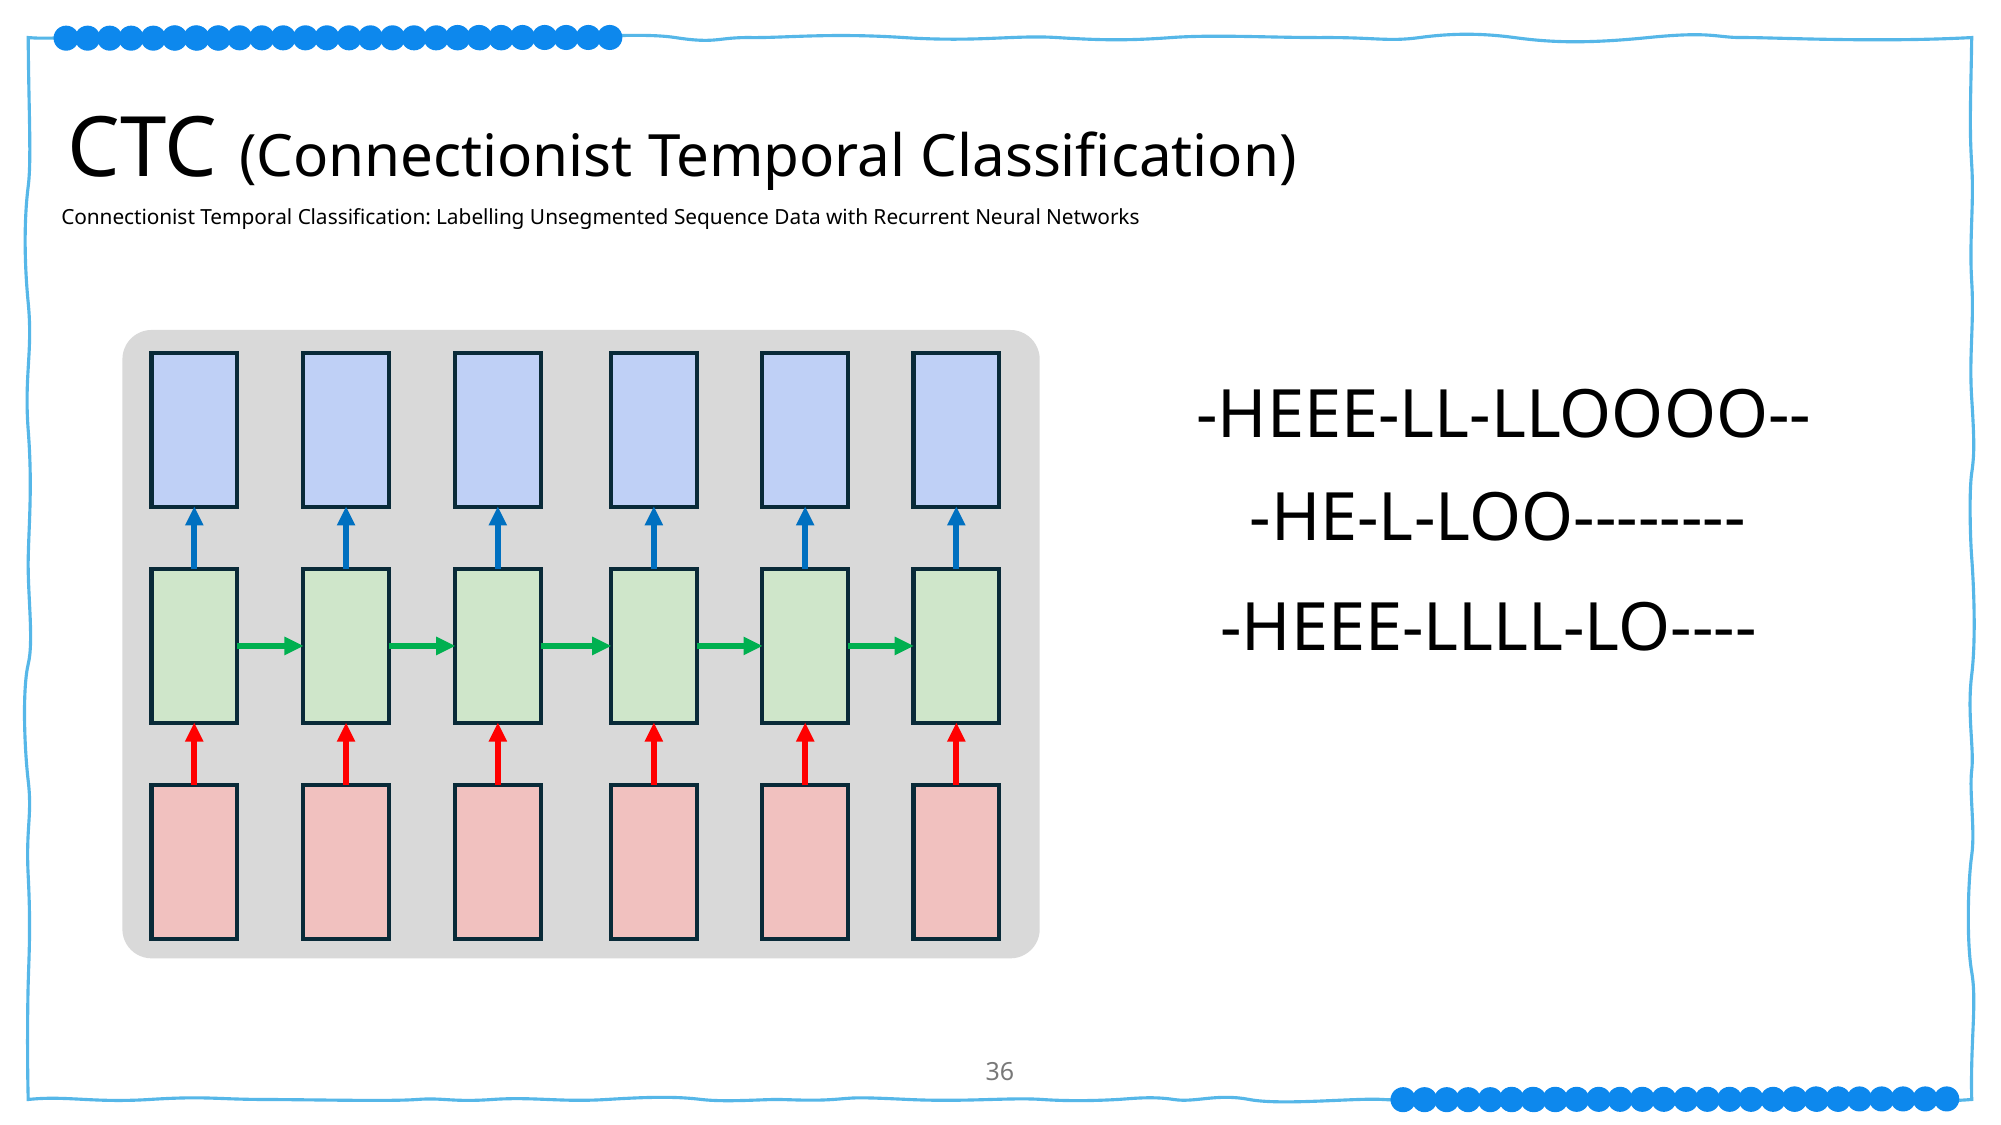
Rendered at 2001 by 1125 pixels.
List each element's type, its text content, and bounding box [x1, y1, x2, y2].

text_box -HEEE-LL-LLOOOO-- [1181, 363, 1827, 458]
text_box [22, 32, 1976, 1104]
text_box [1389, 1085, 1960, 1113]
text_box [53, 24, 623, 52]
text_box -HE-L-LOO-------- [1234, 466, 1761, 562]
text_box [121, 329, 1041, 959]
slide_number 35 [1094, 1099, 1225, 1103]
text_box Connectionist Temporal Classification: Labelling Unsegmented Sequence Data with Recurrent Neural Networks [46, 196, 1160, 237]
text_box -HEEE-LLLL-LO---- [1205, 575, 1773, 671]
